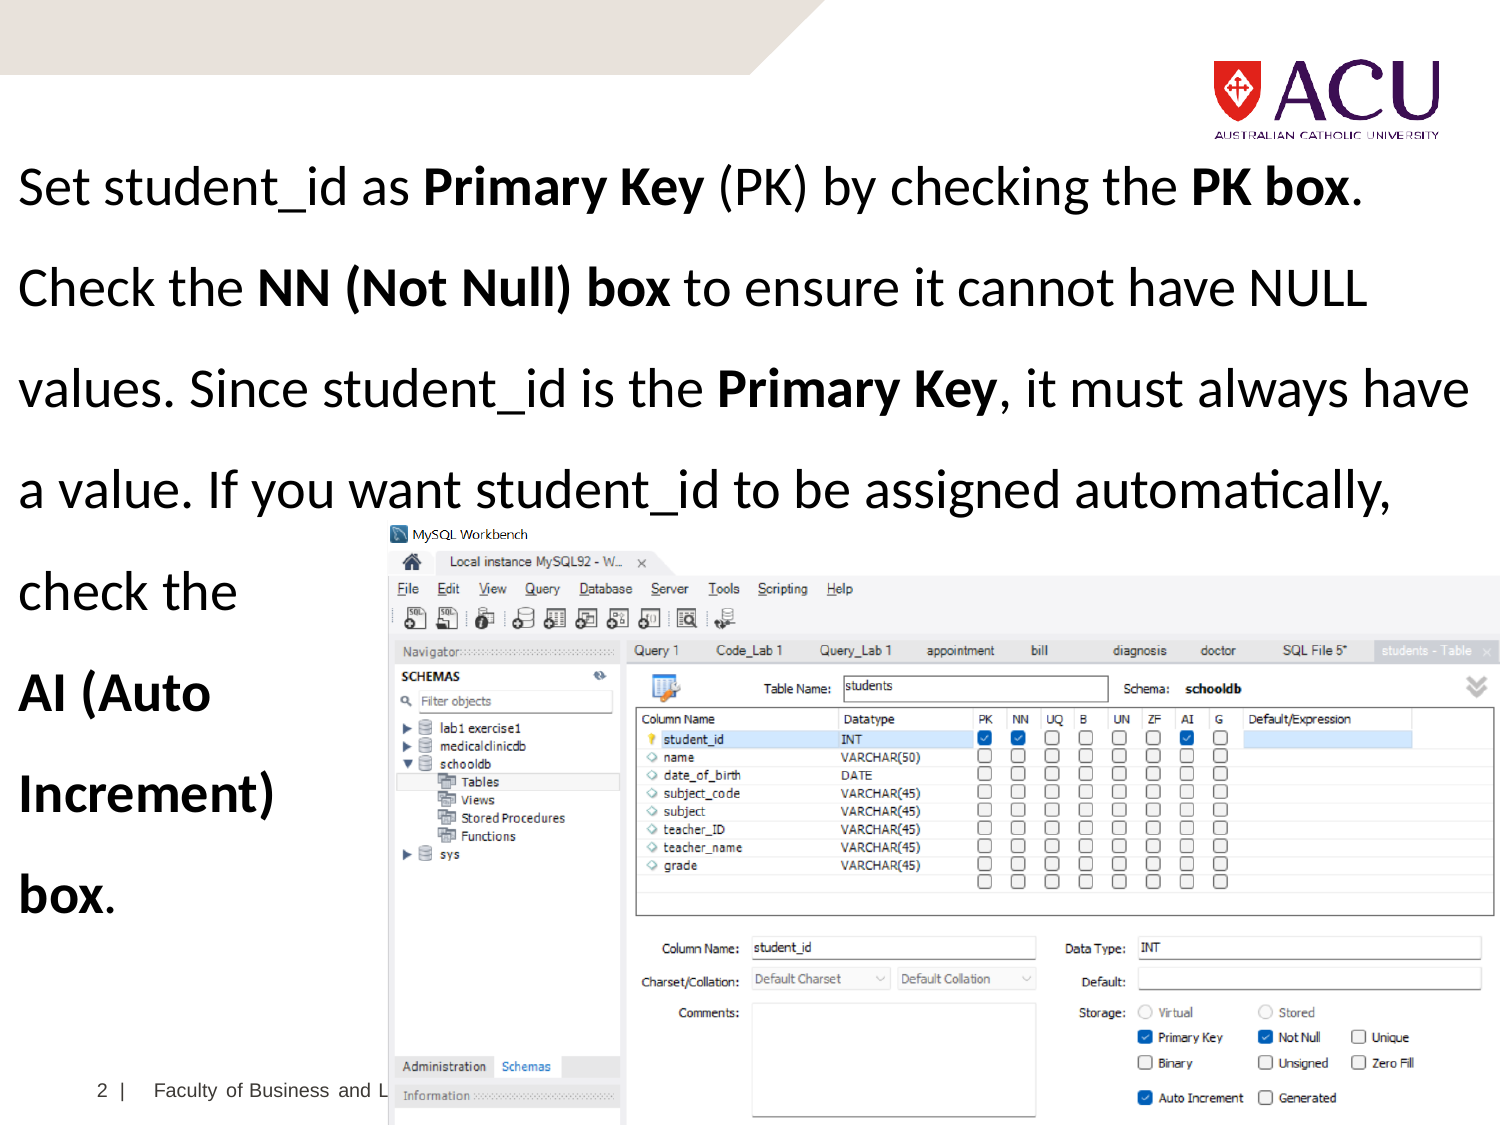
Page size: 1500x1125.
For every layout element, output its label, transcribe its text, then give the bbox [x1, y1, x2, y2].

picture [387, 520, 1500, 1125]
text_box Set student_id as Primary Key (PK) by checking the PK box. Check the NN (Not Null) box to ensure it cannot have NULL values. Since student_id is the Primary Key, it must always have a value. If you want student_id to be assigned automatically, check the AI (Auto Increment) box. [0, 107, 1500, 933]
text_box 2 | Faculty of Business and Law | Peter Faber Business School [94, 1074, 382, 1102]
picture [1214, 59, 1439, 107]
